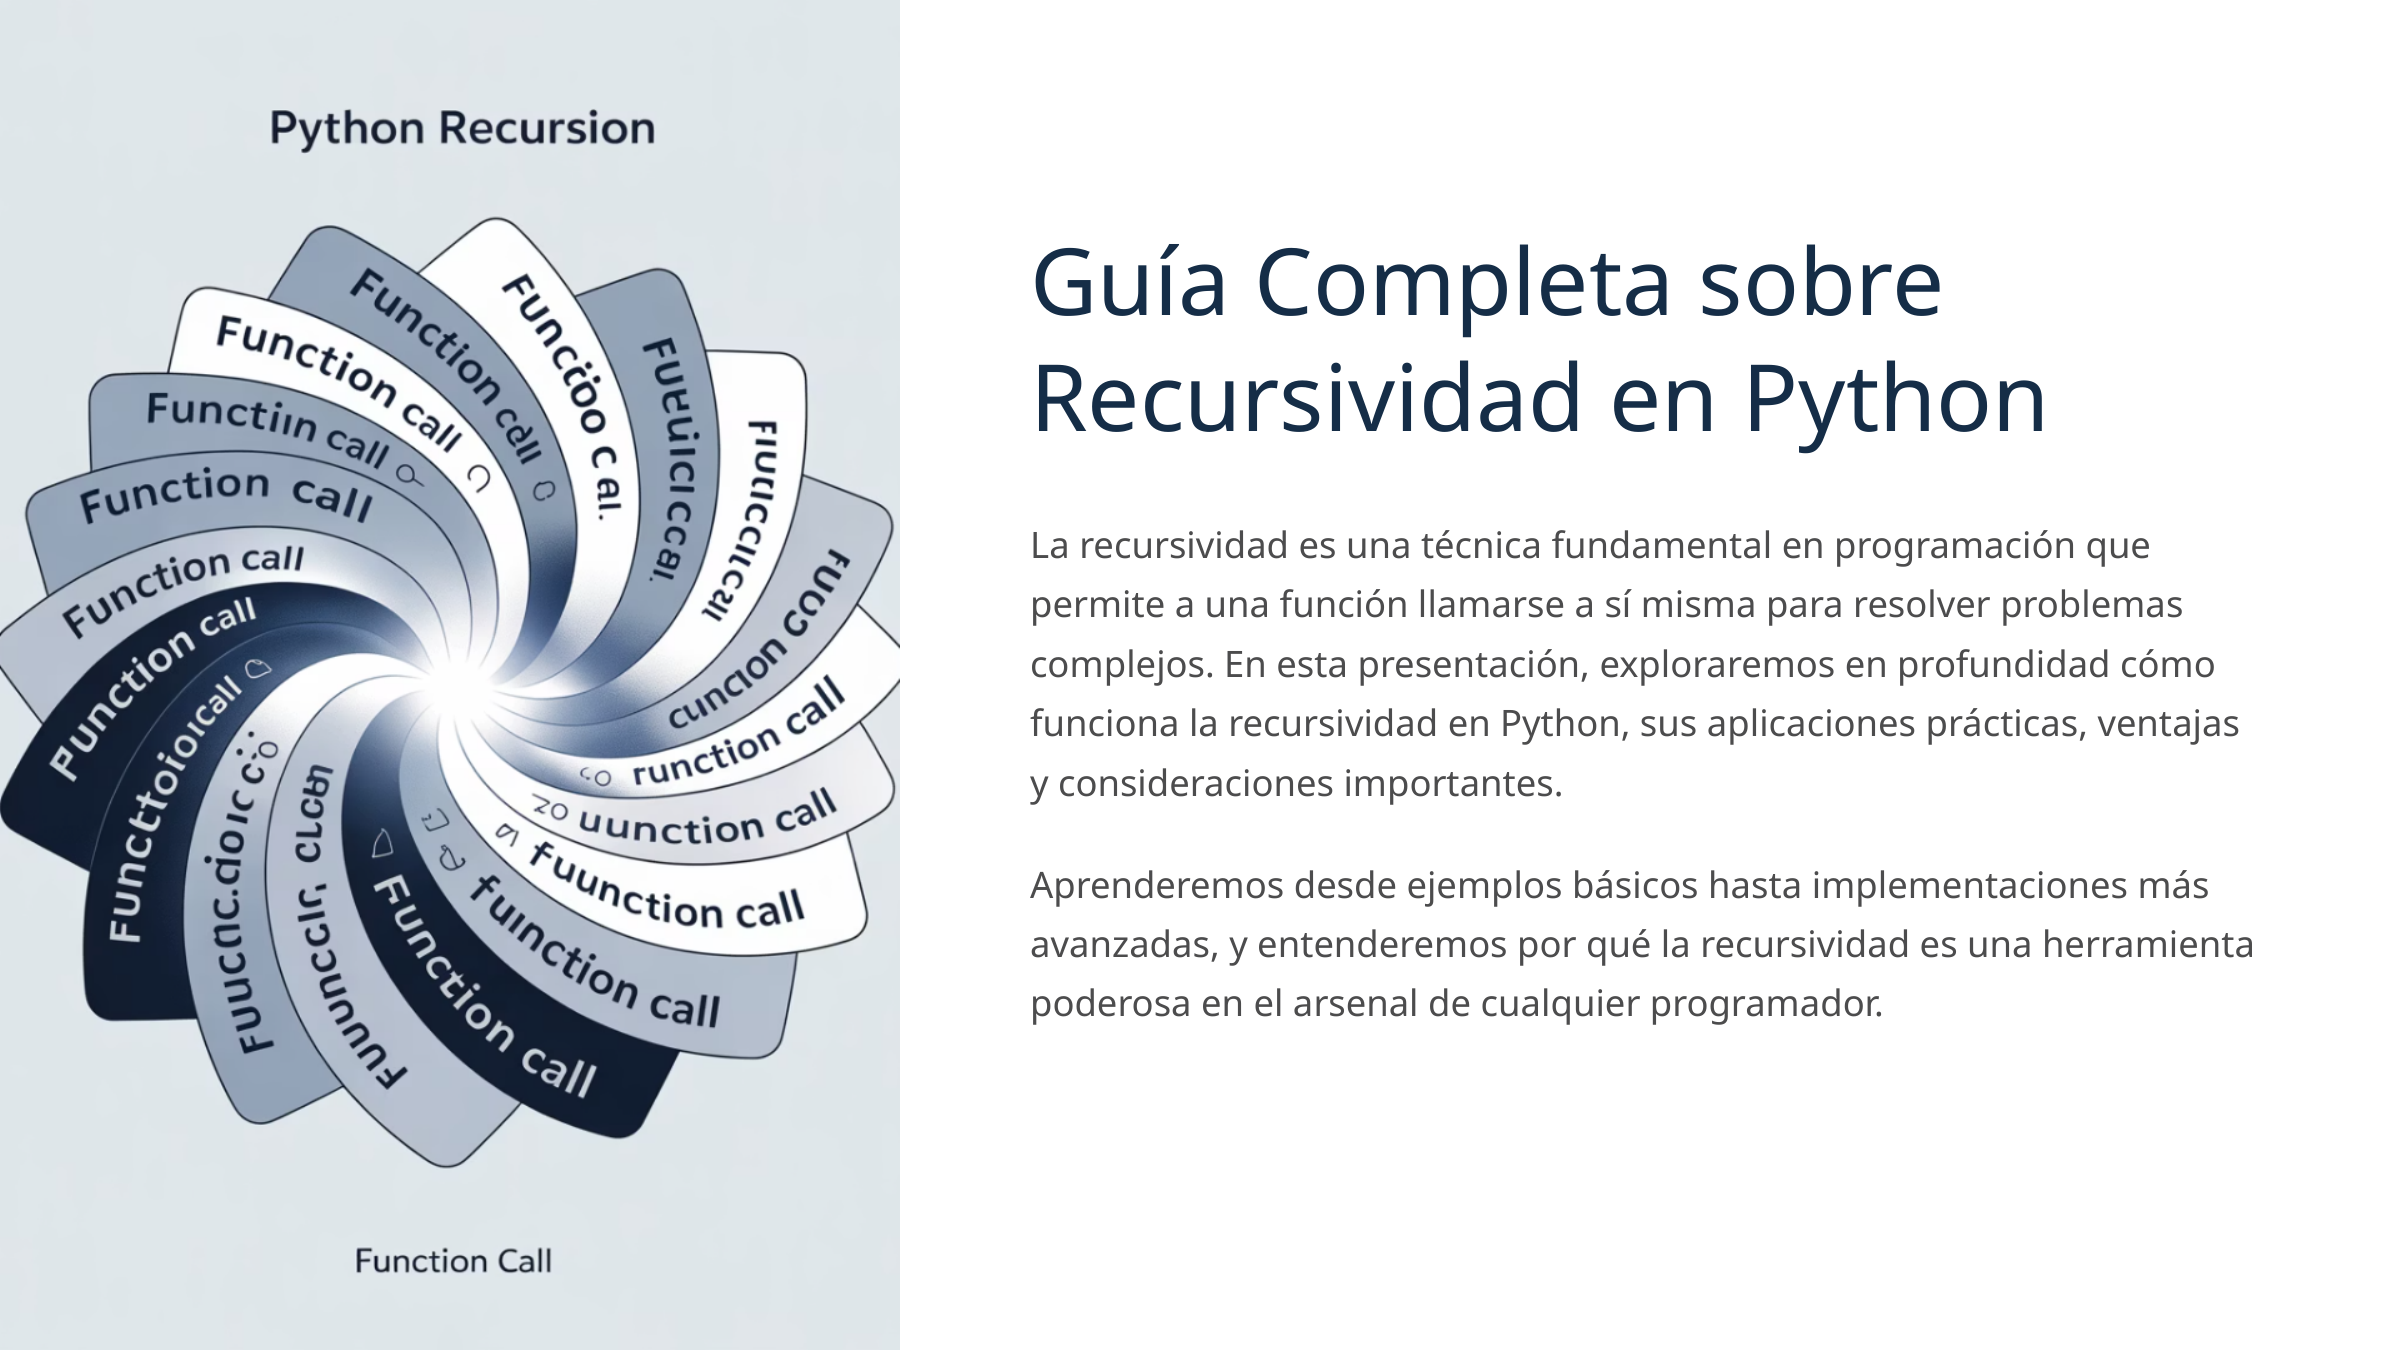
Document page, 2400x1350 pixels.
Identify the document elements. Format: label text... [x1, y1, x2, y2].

text_box La recursividad es una técnica fundamental en programación que permite a una función llamarse a sí misma para resolver problemas complejos. En esta presentación, exploraremos en profundidad cómo funciona la recursividad en Python, sus aplicaciones prácticas, ventajas y consideraciones importantes. [1030, 506, 2270, 805]
picture [0, 0, 900, 1350]
text_box Guía Completa sobre Recursividad en Python [1030, 218, 2270, 451]
text_box Aprenderemos desde ejemplos básicos hasta implementaciones más avanzadas, y entenderemos por qué la recursividad es una herramienta poderosa en el arsenal de cualquier programador. [1030, 846, 2270, 1025]
